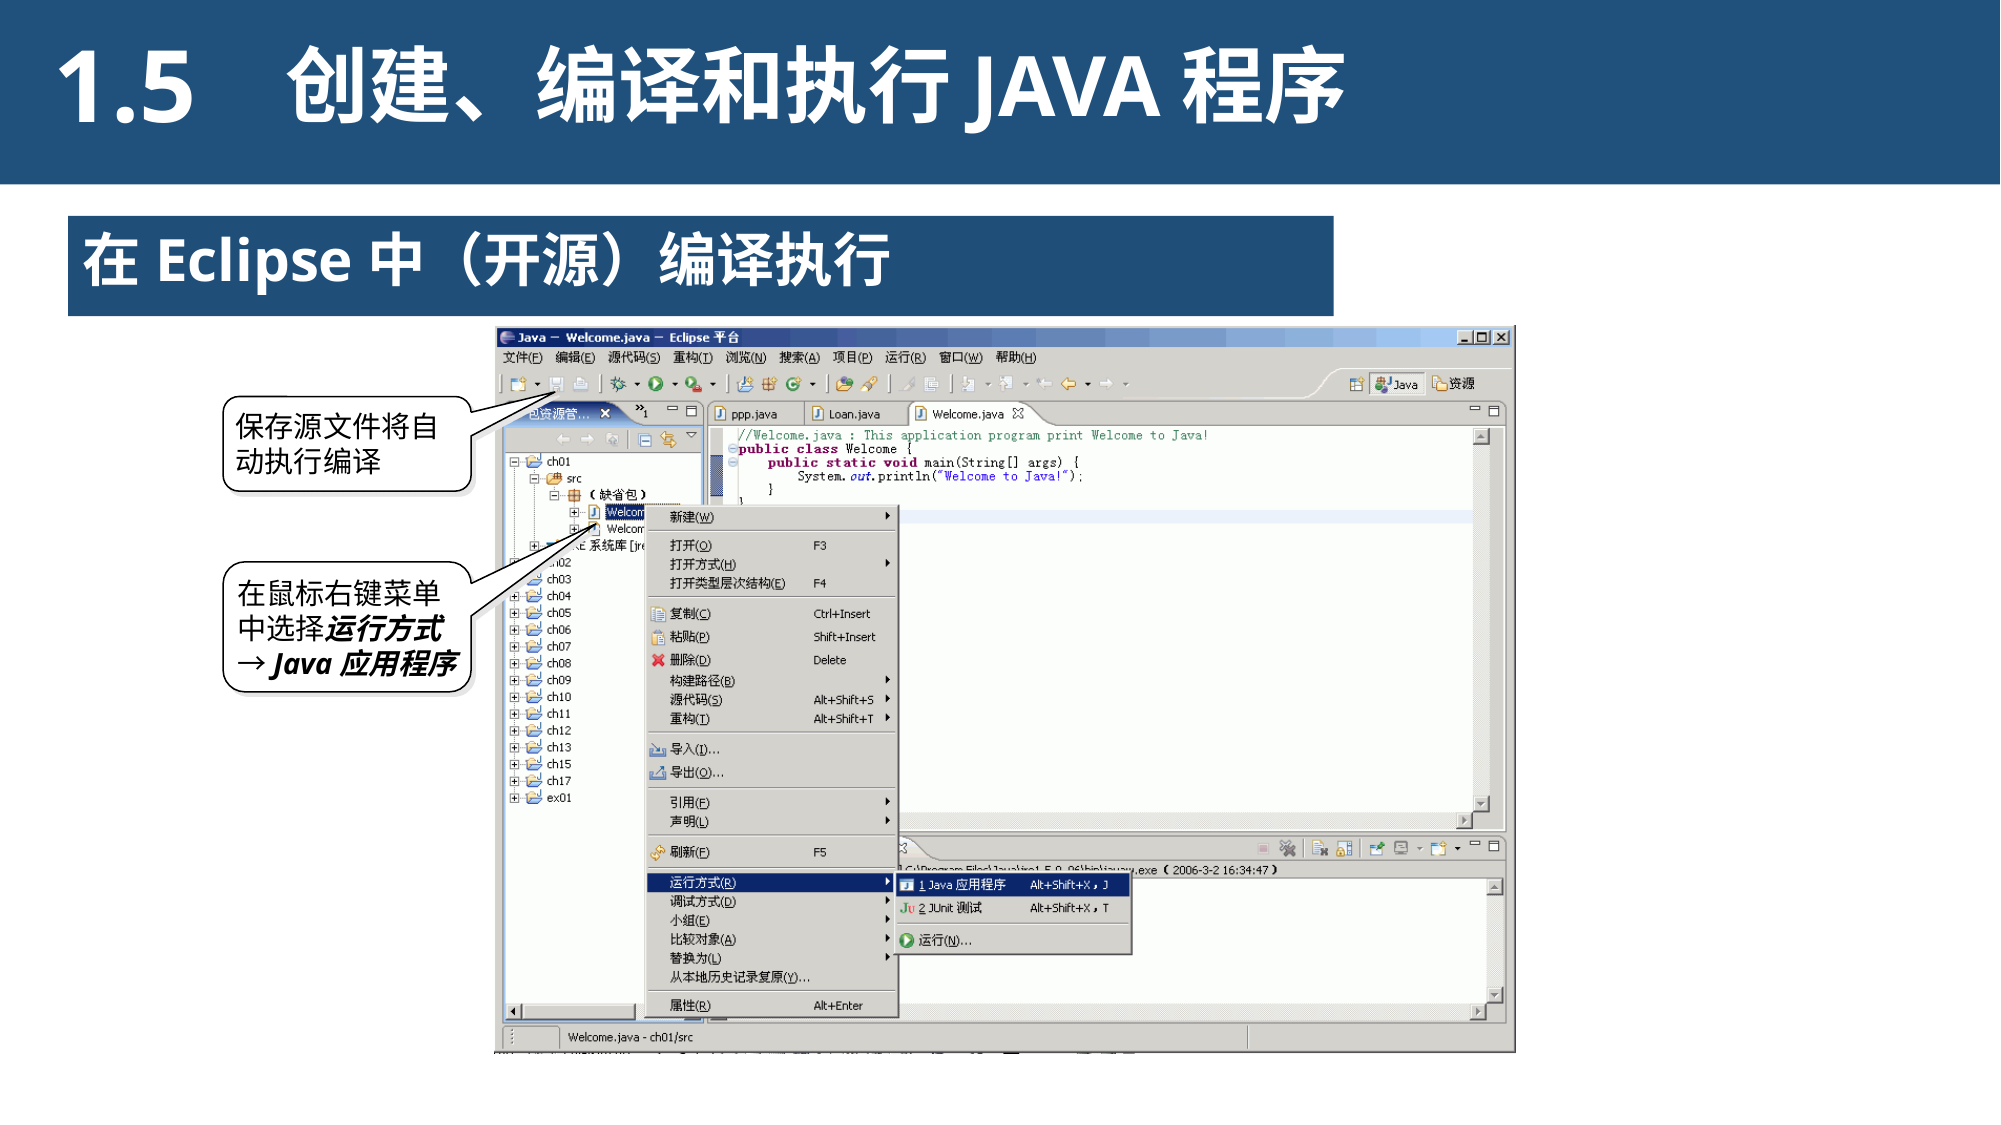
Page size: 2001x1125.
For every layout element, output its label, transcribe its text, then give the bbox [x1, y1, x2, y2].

text_box 保存源文件将自动执行编译 [223, 396, 494, 492]
list 1.5 [38, 28, 244, 166]
text_box 在Eclipse中（开源）编译执行 [68, 215, 1334, 317]
text_box 在鼠标右键菜单中选择运行方式→Java应用程序 [223, 561, 494, 692]
list 创建、编译和执行JAVA程序 [270, 36, 1782, 119]
picture [494, 325, 1516, 1054]
